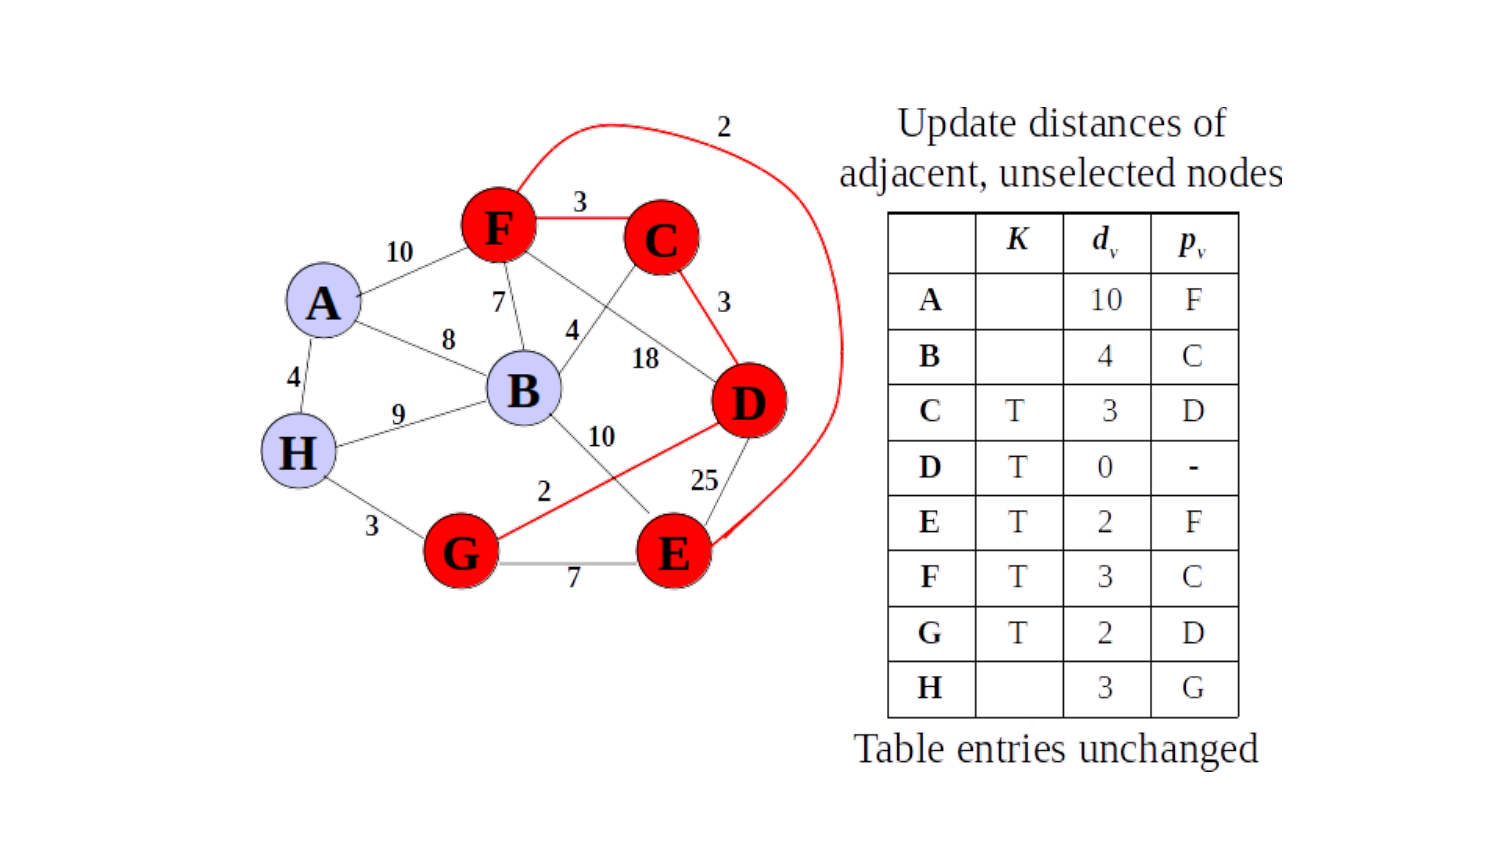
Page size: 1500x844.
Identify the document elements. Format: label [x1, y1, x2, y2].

picture [260, 107, 1282, 772]
